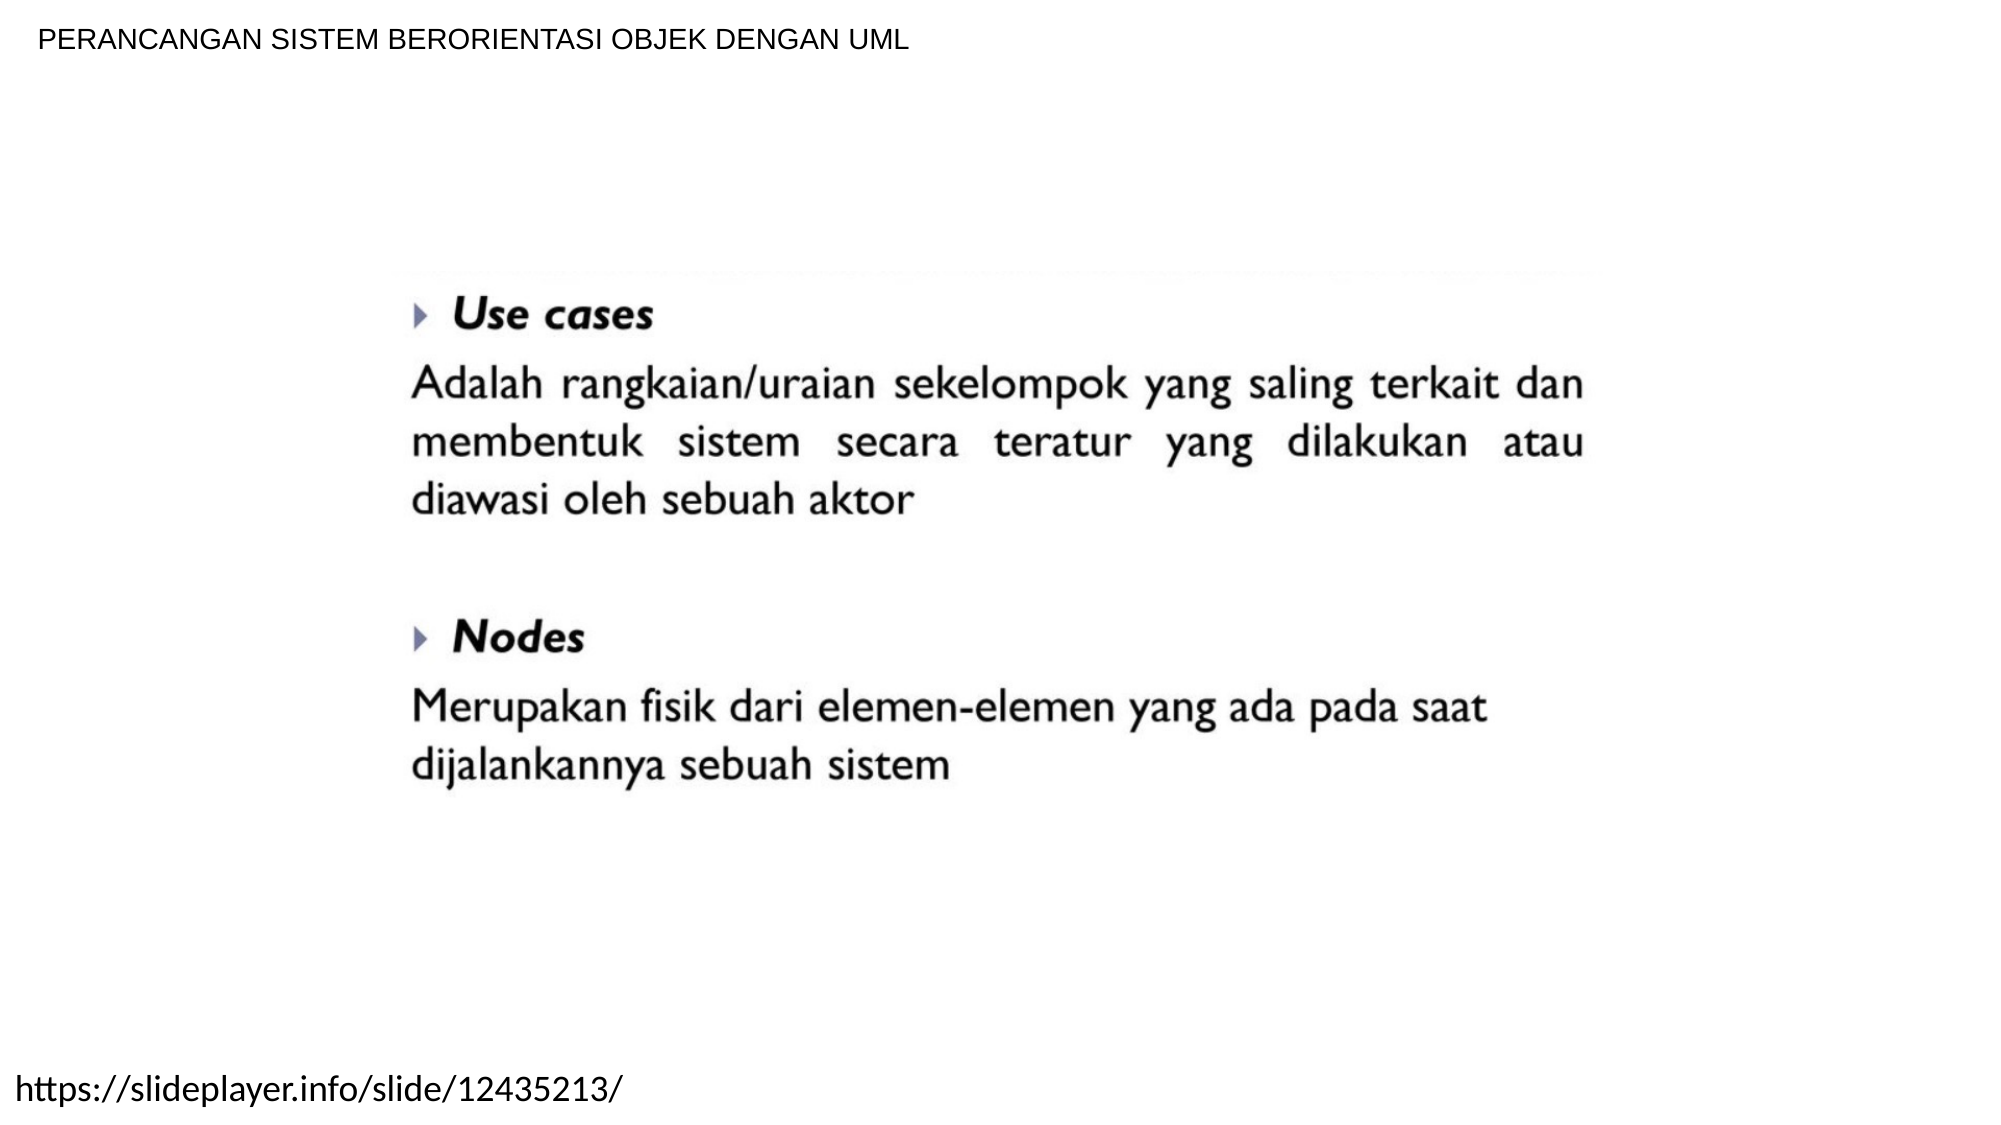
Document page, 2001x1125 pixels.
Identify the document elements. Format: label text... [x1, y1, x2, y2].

text_box https://slideplayer.info/slide/12435213/ [0, 1057, 1001, 1117]
picture [379, 271, 1621, 854]
title PERANCANGAN SISTEM BERORIENTASI OBJEK DENGAN UML [0, 7, 949, 99]
